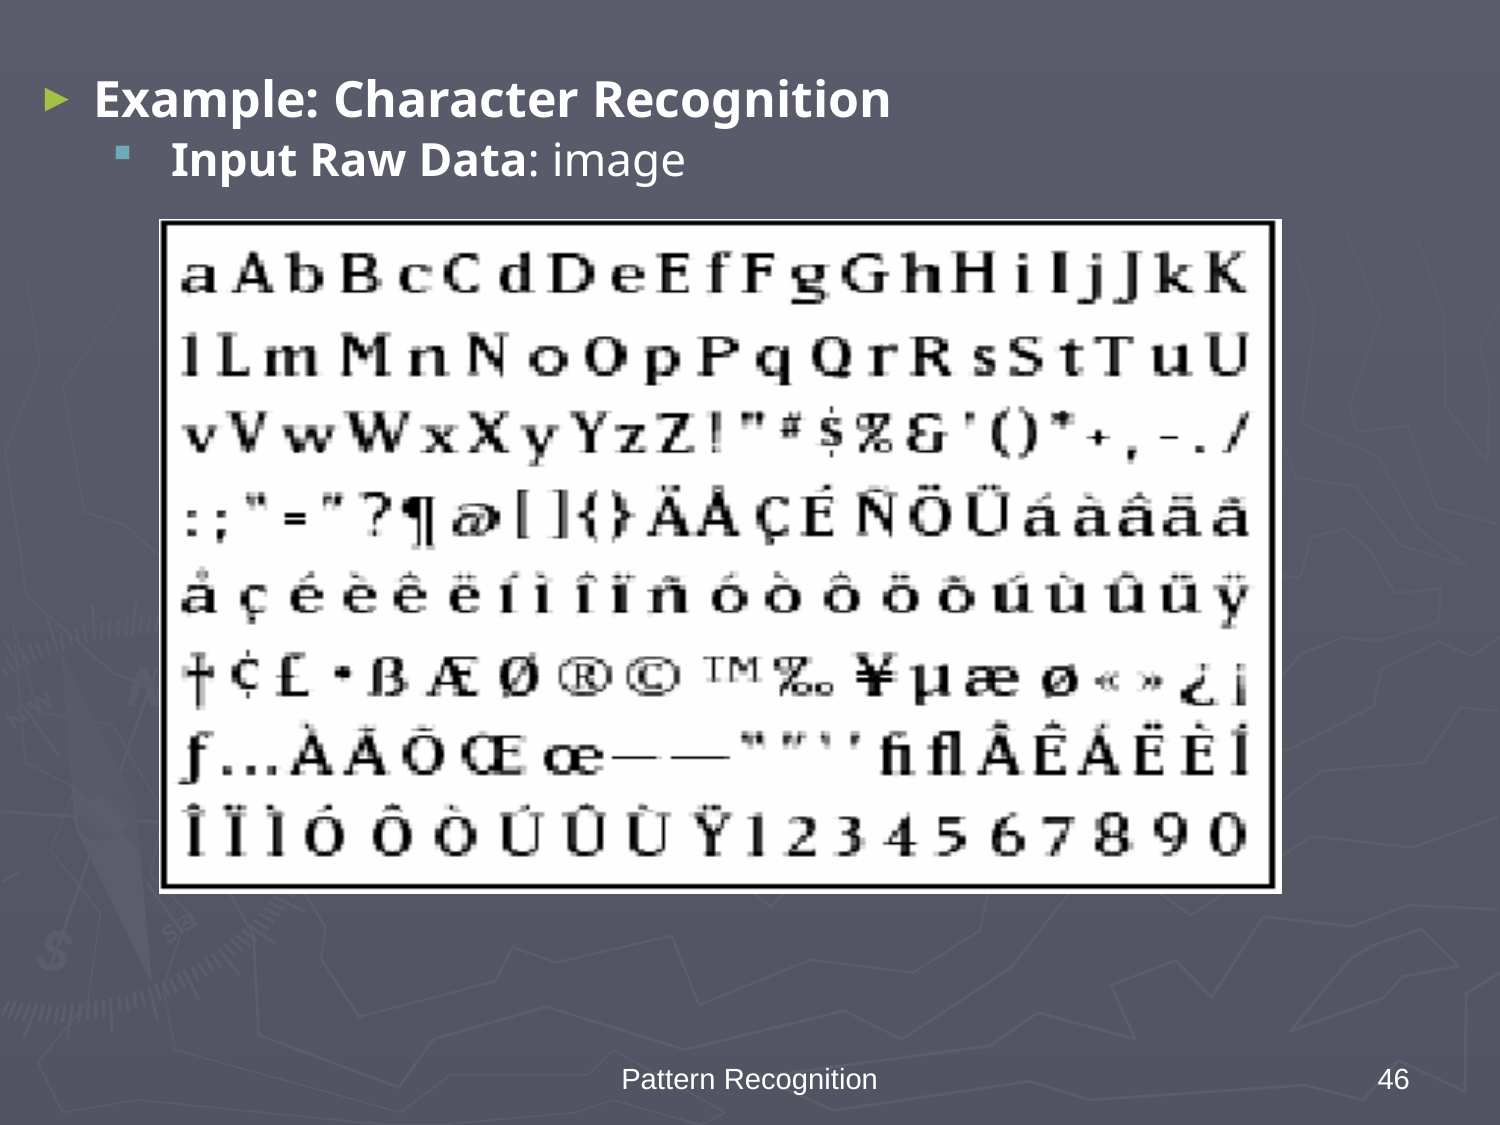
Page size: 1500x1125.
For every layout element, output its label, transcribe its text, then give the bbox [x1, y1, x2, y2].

footer Pattern Recognition [512, 1026, 988, 1103]
list Example: Character Recognition Input Raw Data: image Output categories: characters [22, 66, 1459, 1026]
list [159, 219, 1282, 894]
slide_number 46 [1074, 1026, 1425, 1103]
